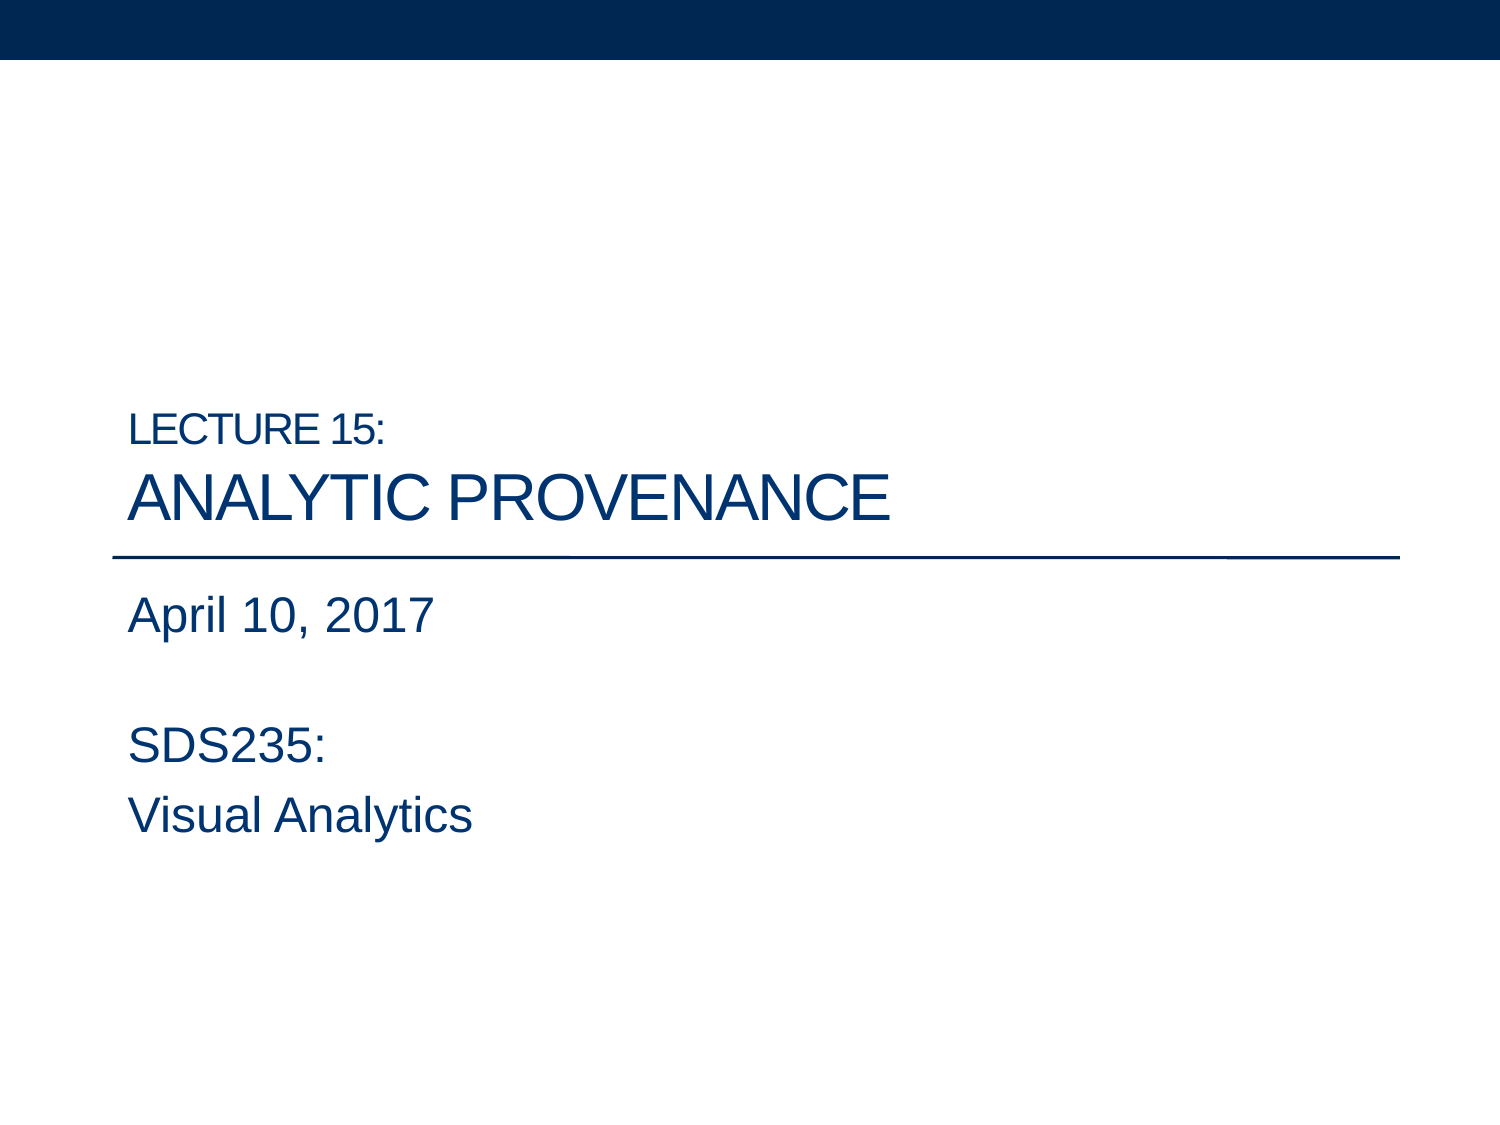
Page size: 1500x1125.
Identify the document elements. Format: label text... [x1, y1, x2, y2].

subtitle April 10, 2017 SDS235: Visual Analytics [112, 575, 1163, 863]
title Lecture 15: Analytic Provenance [112, 224, 1400, 542]
